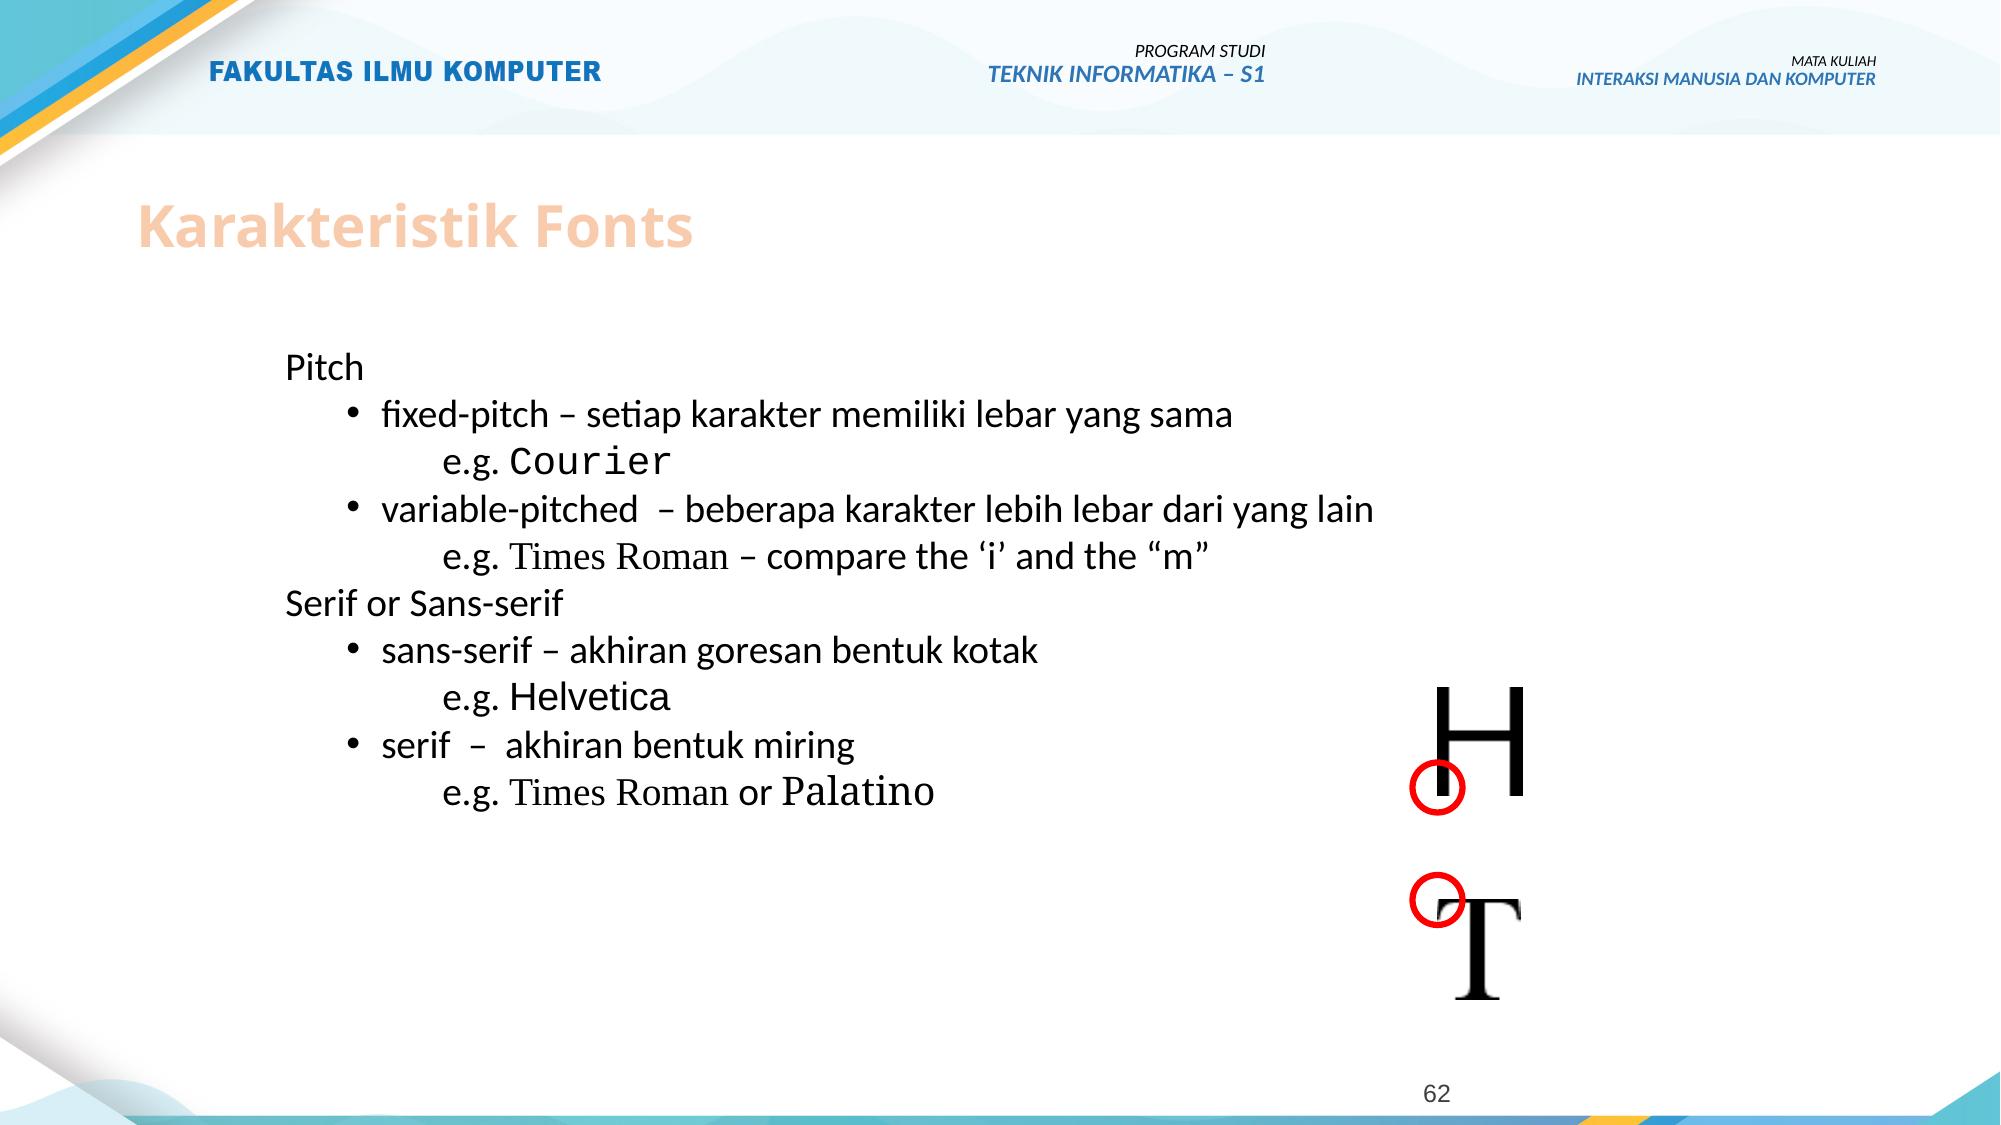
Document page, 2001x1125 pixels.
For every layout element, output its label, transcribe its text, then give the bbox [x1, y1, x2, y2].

list Pitch fixed-pitch – setiap karakter memiliki lebar yang sama e.g. Courier variable-pitched – beberapa karakter lebih lebar dari yang lain e.g. Times Roman – compare the ‘i’ and the “m” Serif or Sans-serif sans-serif – akhiran goresan bentuk kotak e.g. Helvetica serif – akhiran bentuk miring e.g. Times Roman or Palatino [252, 333, 1852, 822]
text_box [1412, 762, 1461, 813]
text_box PROGRAM STUDI TEKNIK INFORMATIKA – S1 [904, 33, 1281, 118]
text_box MATA KULIAH INTERAKSI MANUSIA DAN KOMPUTER [1560, 45, 1892, 118]
title Karakteristik Fonts [121, 162, 1720, 295]
picture [0, 0, 2000, 1125]
text_box [1412, 874, 1463, 925]
slide_number 62 [1345, 1062, 1467, 1108]
